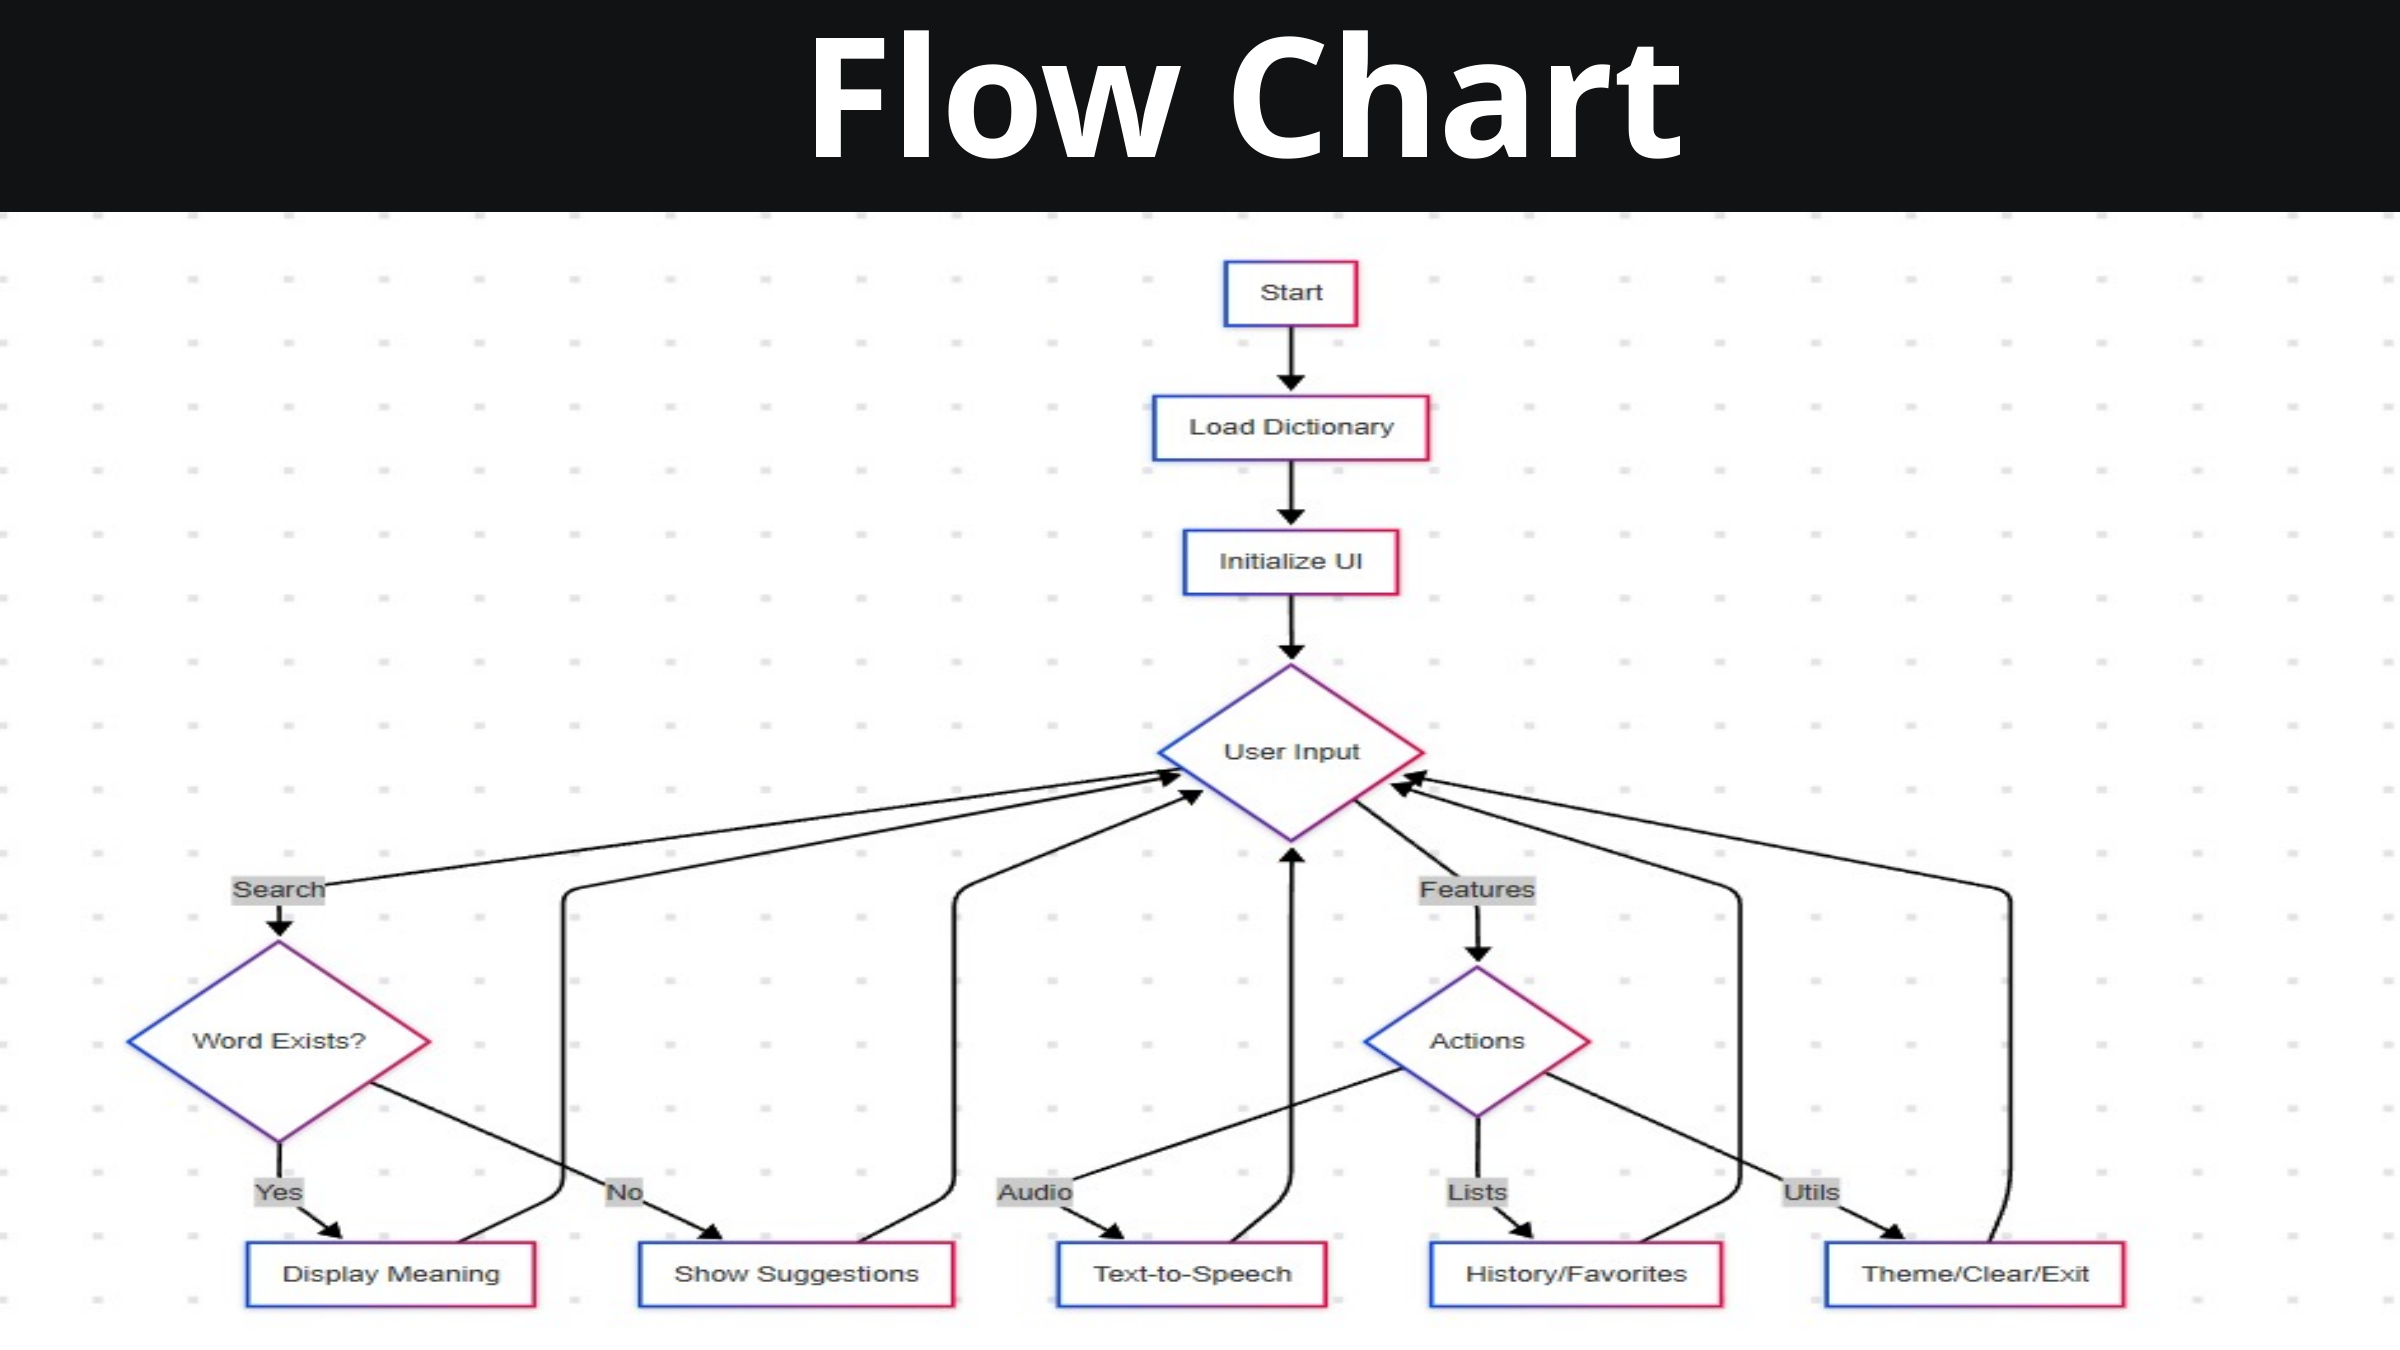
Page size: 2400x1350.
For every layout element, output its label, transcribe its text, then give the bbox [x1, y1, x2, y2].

picture [0, 212, 2400, 1350]
text_box Flow Chart [45, 76, 2400, 192]
